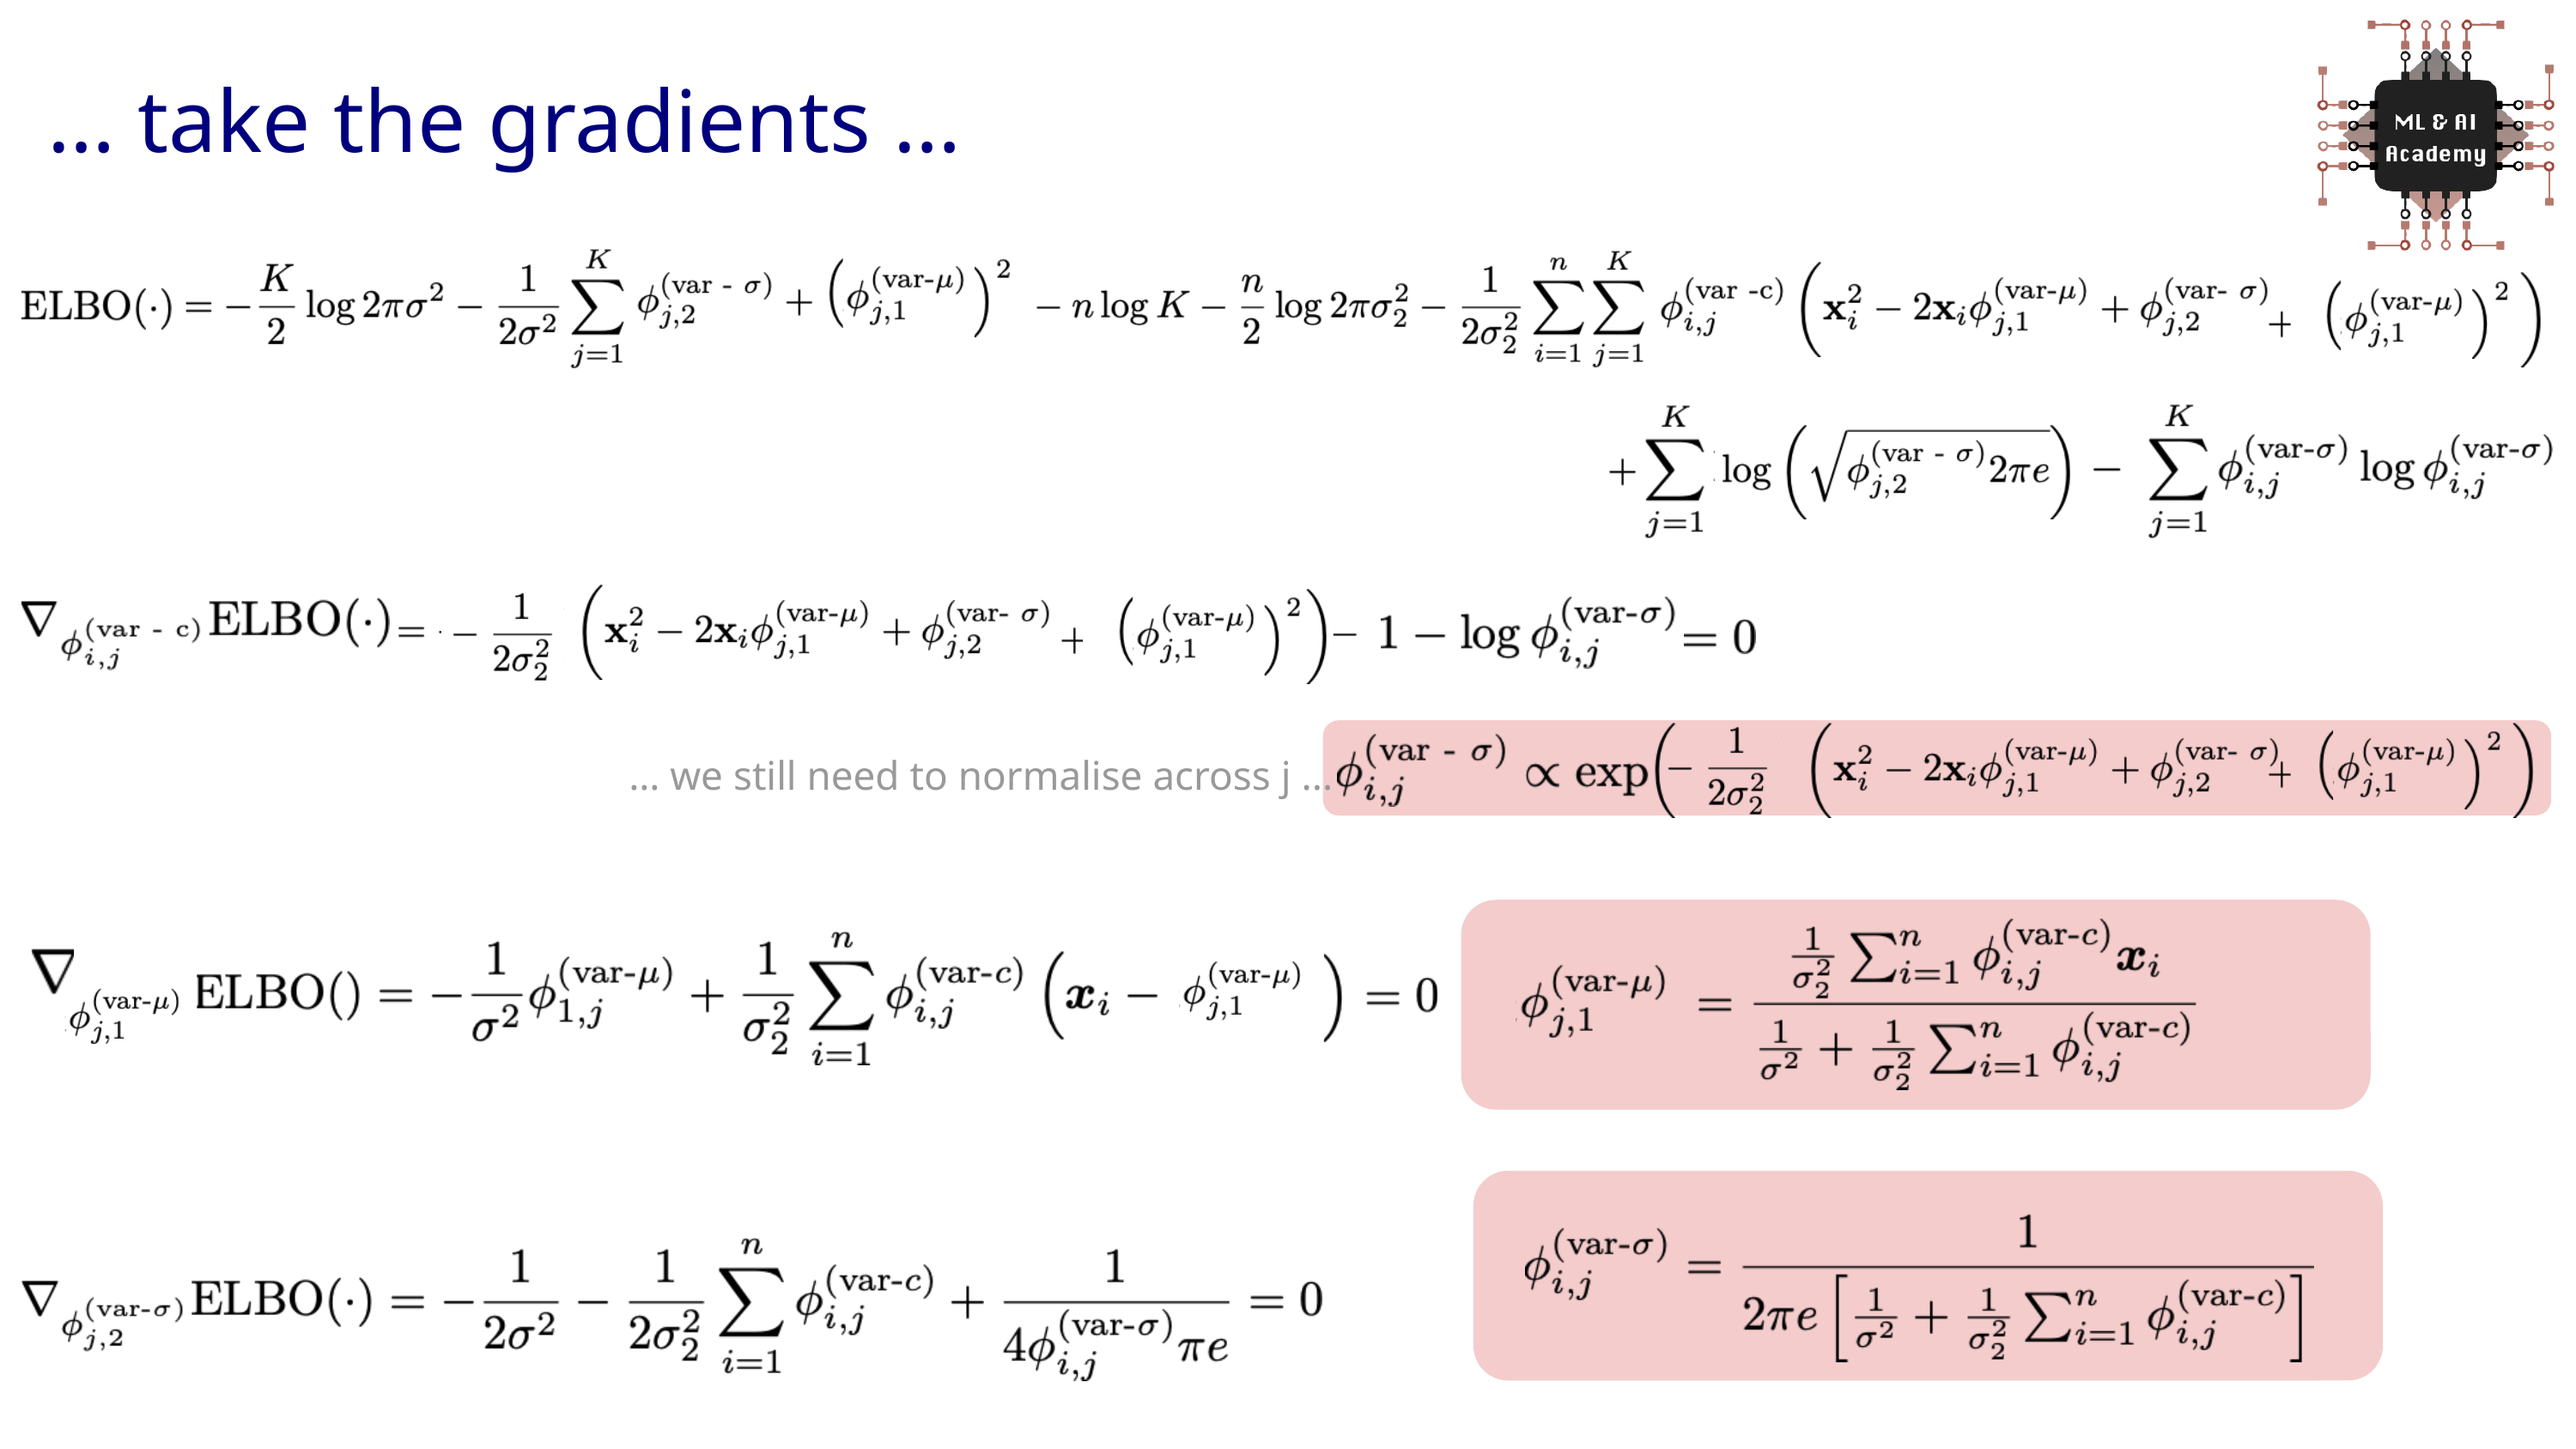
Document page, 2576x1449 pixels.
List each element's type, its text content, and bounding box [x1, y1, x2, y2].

picture [2142, 404, 2554, 539]
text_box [819, 250, 1011, 346]
picture [1034, 250, 1645, 368]
picture [1599, 404, 2071, 540]
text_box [21, 573, 2567, 829]
picture [1657, 261, 2291, 360]
picture [632, 258, 814, 337]
title … take the gradients … [21, 40, 2312, 195]
text_box [1473, 1170, 2384, 1381]
picture [1524, 1214, 2315, 1362]
picture [2317, 17, 2555, 251]
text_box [2317, 271, 2508, 368]
picture [21, 1238, 1322, 1381]
picture [21, 288, 172, 330]
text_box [31, 894, 2372, 1110]
picture [2085, 404, 2129, 539]
picture [185, 248, 627, 370]
picture [2518, 271, 2543, 367]
